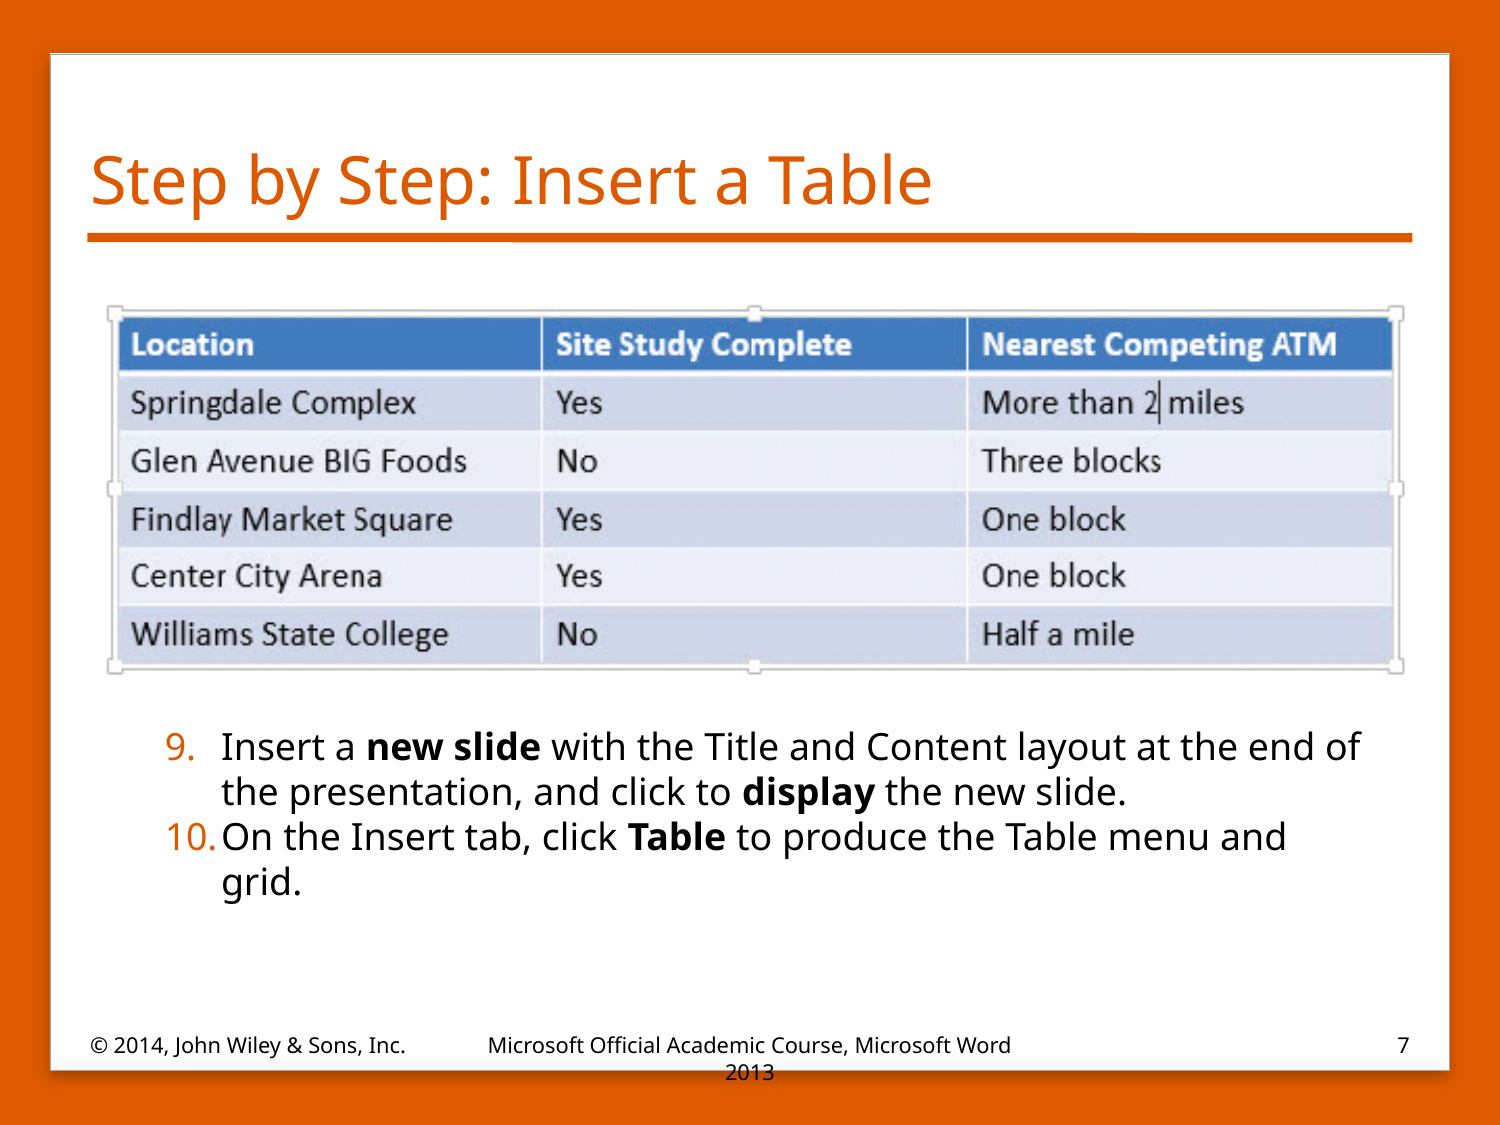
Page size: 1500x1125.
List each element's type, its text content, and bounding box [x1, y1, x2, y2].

slide_number © 2014, John Wiley & Sons, Inc. [74, 1024, 426, 1103]
picture [102, 303, 1408, 677]
title Step by Step: Insert a Table [74, 74, 1426, 226]
text_box Insert a new slide with the Title and Content layout at the end of the presentation, and click to display the new slide. On the Insert tab, click Table to produce the Table menu and grid. [75, 715, 1388, 956]
slide_number 7 [1074, 1024, 1426, 1103]
footer Microsoft Official Academic Course, Microsoft Word 2013 [449, 1024, 1051, 1103]
